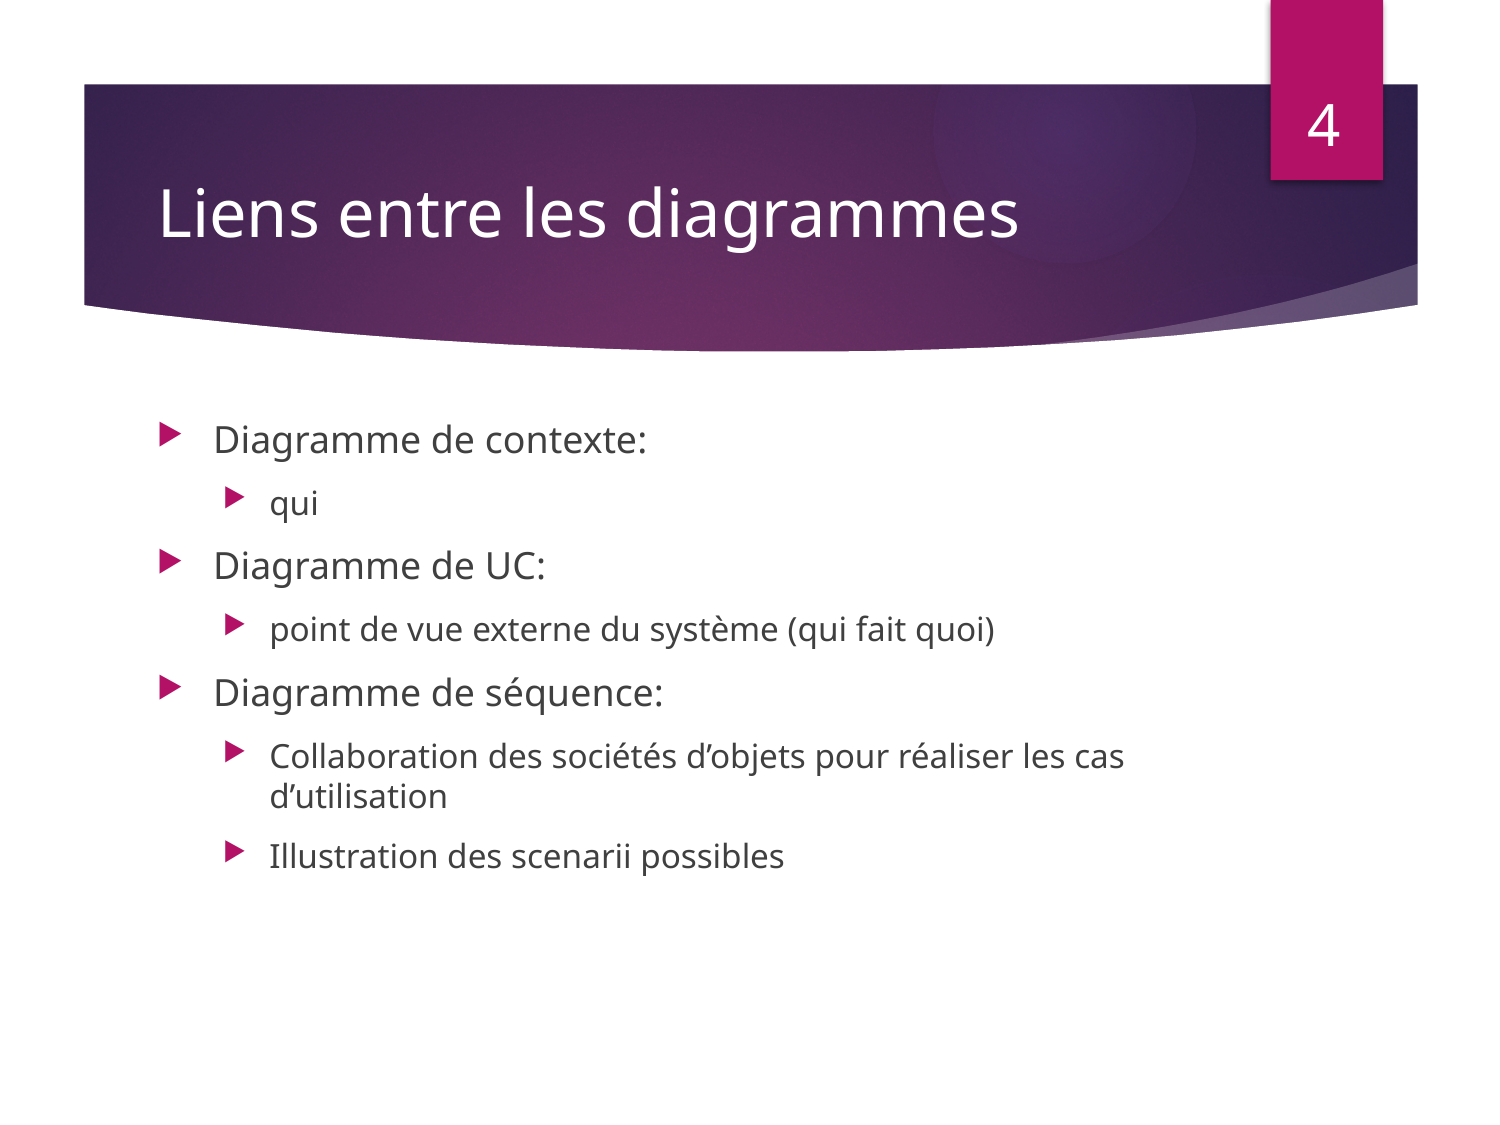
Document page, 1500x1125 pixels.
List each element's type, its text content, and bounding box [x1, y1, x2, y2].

title Liens entre les diagrammes [142, 152, 1183, 269]
slide_number 4 [1259, 48, 1390, 175]
list Diagramme de contexte: qui Diagramme de UC: point de vue externe du système (qui fait quoi) Diagramme de séquence: Collaboration des sociétés d’objets pour réaliser les cas d’utilisation Illustration des scenarii possibles [141, 408, 1183, 988]
